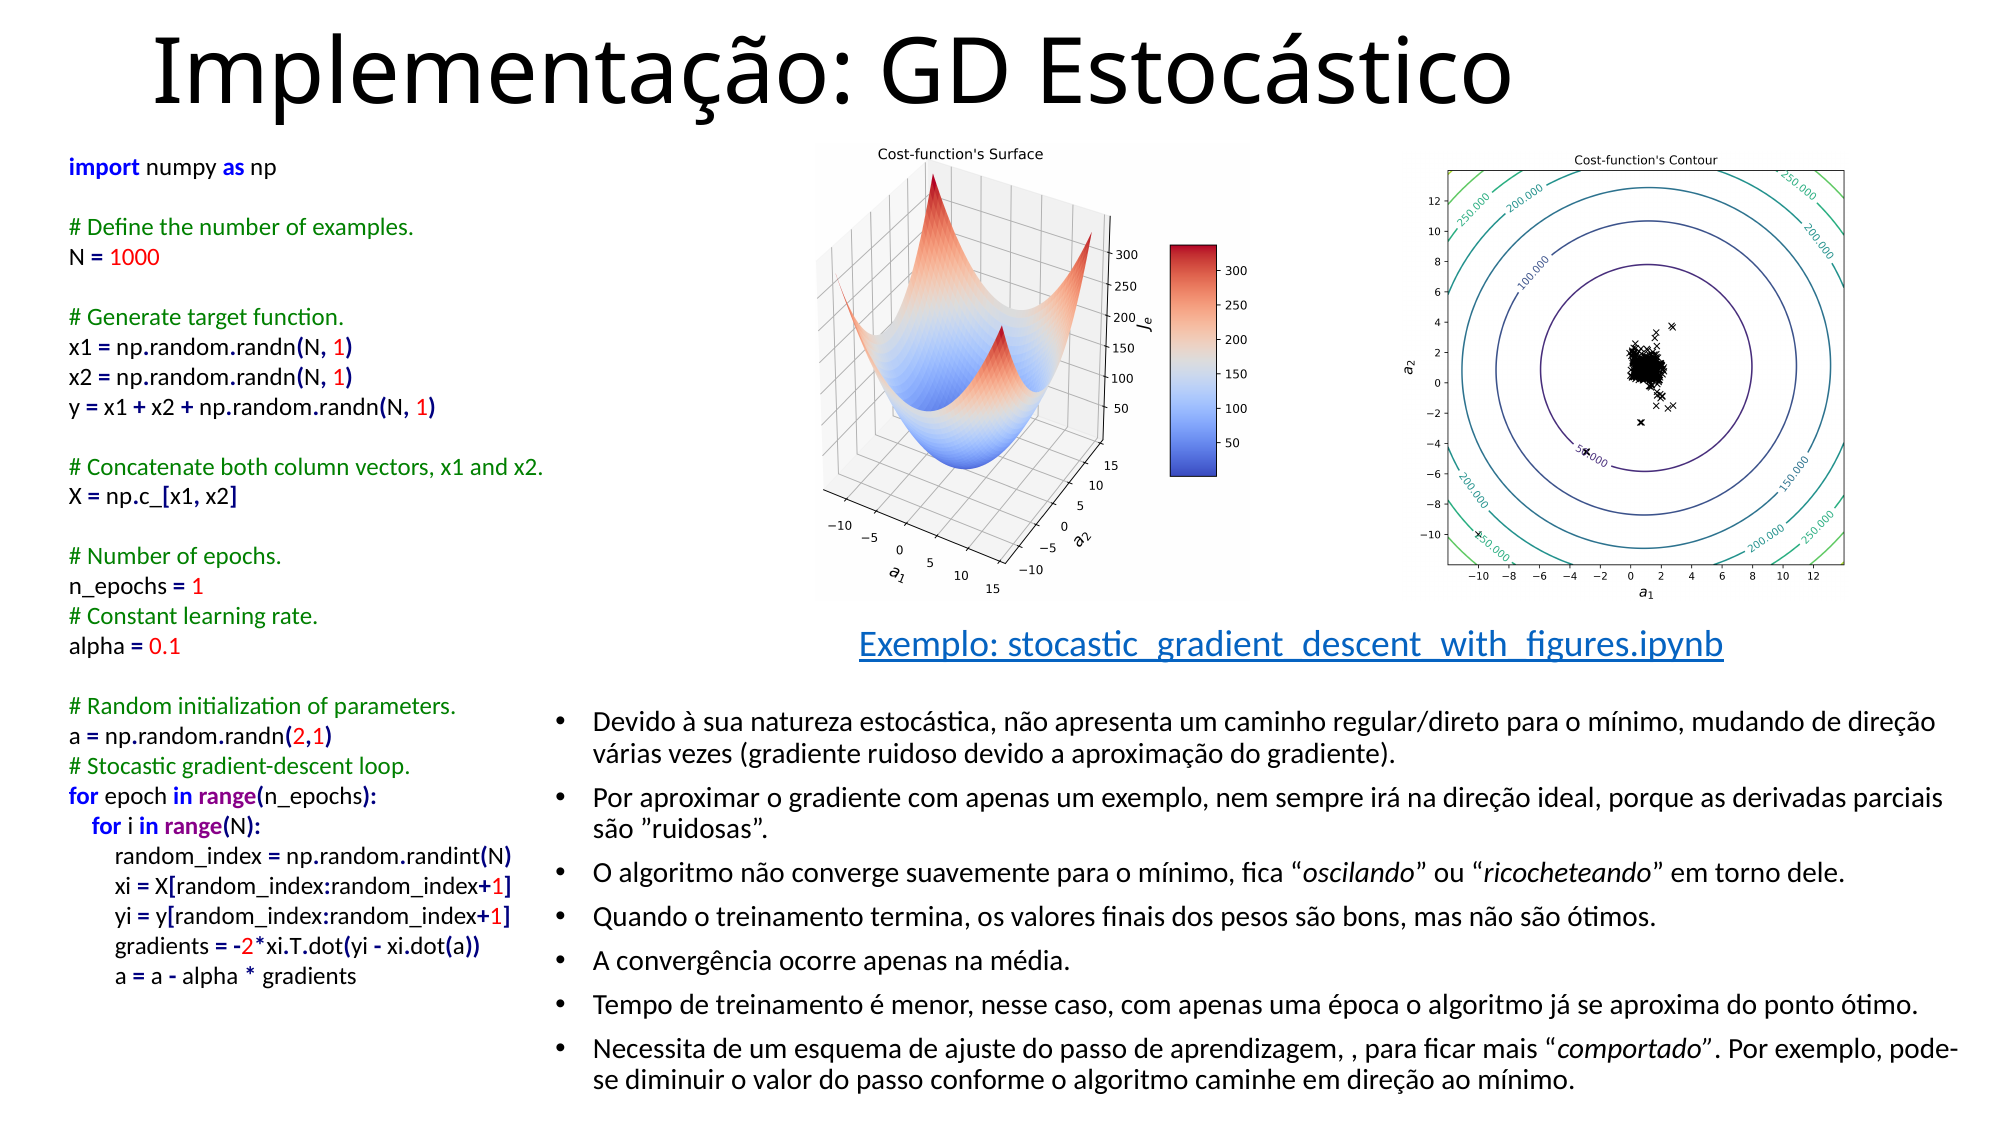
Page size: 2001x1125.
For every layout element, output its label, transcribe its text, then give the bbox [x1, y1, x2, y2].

text_box import numpy as np # Define the number of examples. N = 1000 # Generate target function. x1 = np.random.randn(N, 1) x2 = np.random.randn(N, 1) y = x1 + x2 + np.random.randn(N, 1) # Concatenate both column vectors, x1 and x2. X = np.c_[x1, x2] # Number of epochs. n_epochs = 1 # Constant learning rate. alpha = 0.1 # Random initialization of parameters. a = np.random.randn(2,1) # Stocastic gradient-descent loop. for epoch in range(n_epochs): for i in range(N): random_index = np.random.randint(N) xi = X[random_index:random_index+1] yi = y[random_index:random_index+1] gradients = -2*xi.T.dot(yi - xi.dot(a)) a = a - alpha * gradients [54, 143, 593, 997]
text_box Exemplo: stocastic_gradient_descent_with_figures.ipynb [844, 611, 1747, 672]
picture [1402, 151, 1849, 601]
title Implementação: GD Estocástico [137, 3, 1923, 144]
picture [815, 143, 1250, 601]
